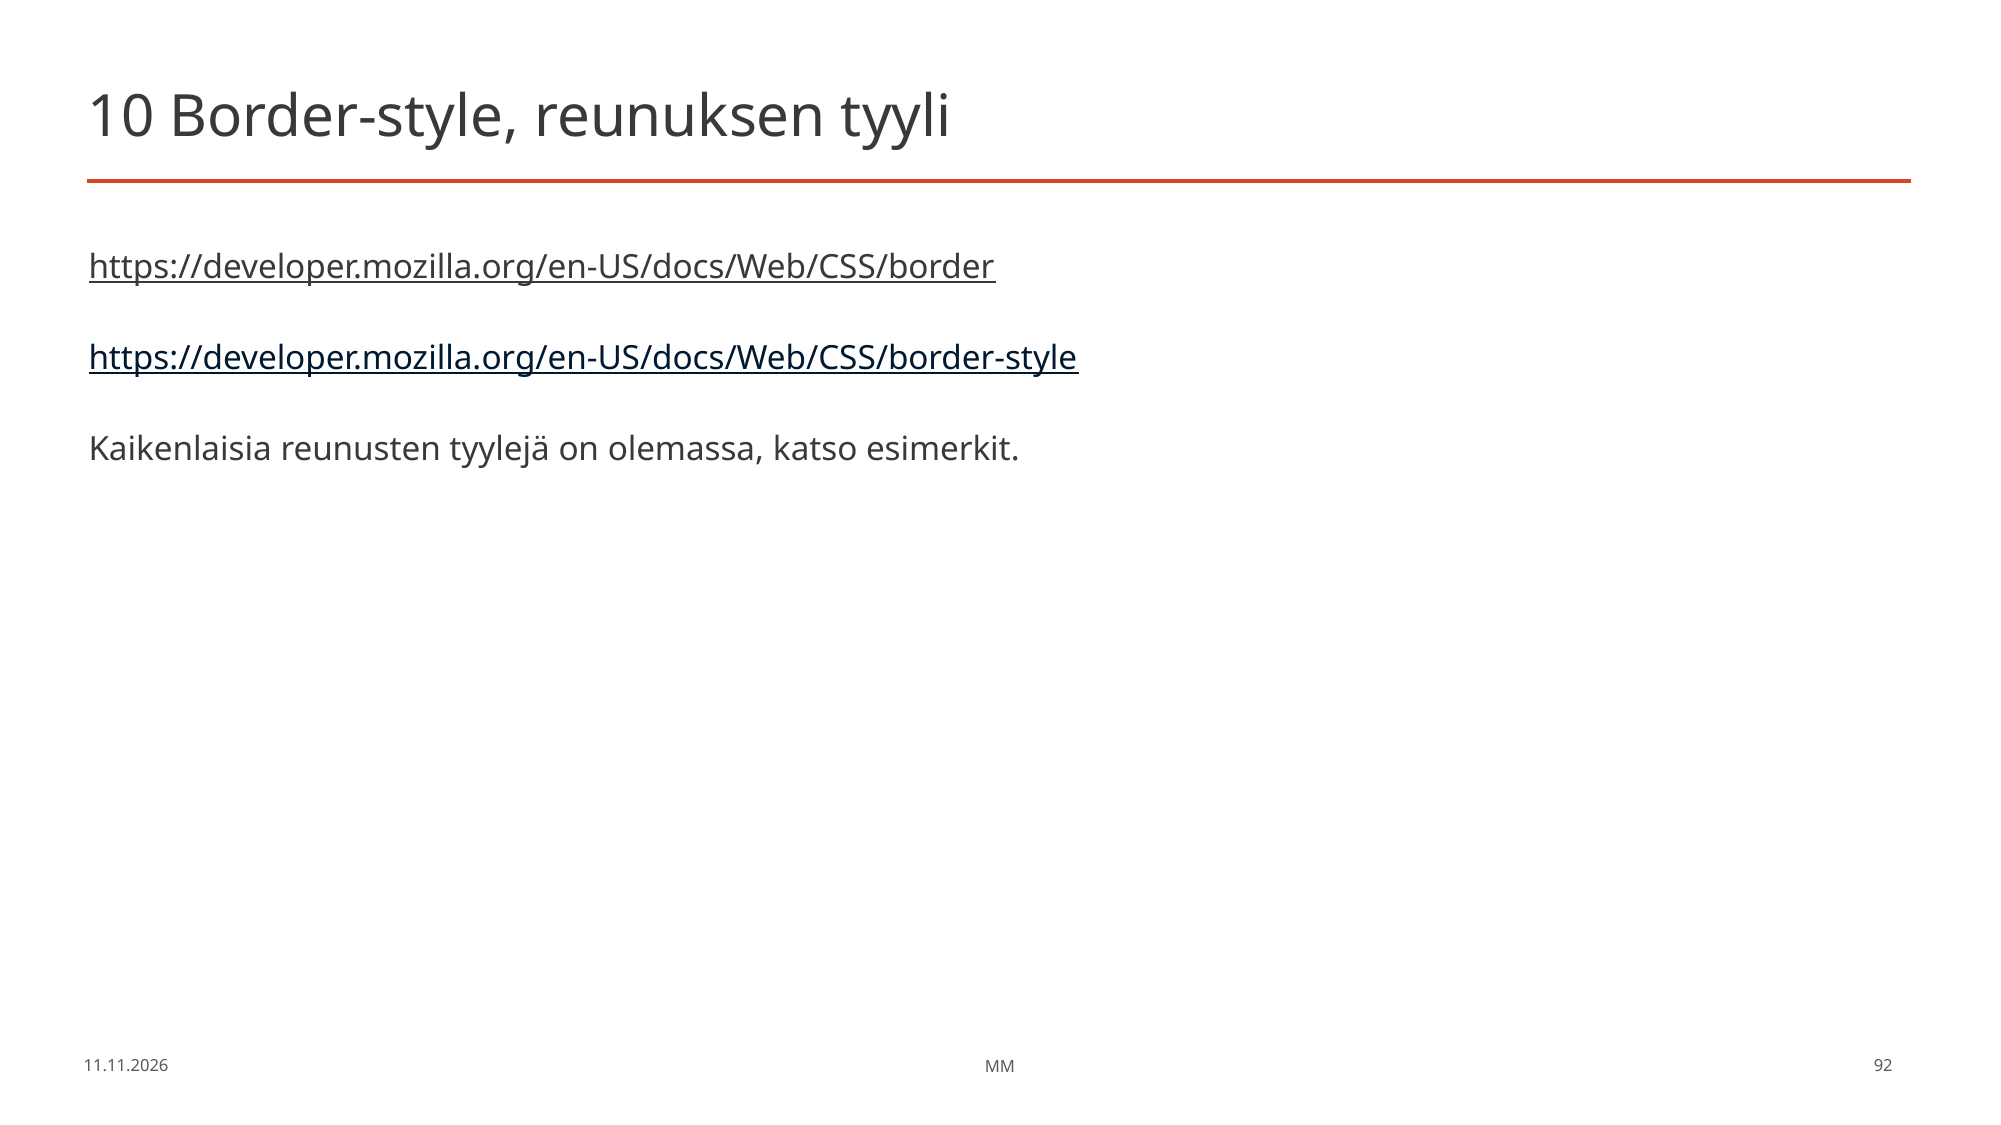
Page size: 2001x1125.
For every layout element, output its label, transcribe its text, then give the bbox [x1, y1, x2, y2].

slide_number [68, 1054, 607, 1078]
list https://developer.mozilla.org/en-US/docs/Web/CSS/border https://developer.mozilla.org/en-US/docs/Web/CSS/border-style Kaikenlaisia reunusten tyylejä on olemassa, katso esimerkit. [73, 237, 1913, 890]
title 10 Border-style, reunuksen tyyli [72, 70, 1912, 163]
slide_number 92 [1370, 1054, 1908, 1078]
footer MM [762, 1054, 1238, 1078]
